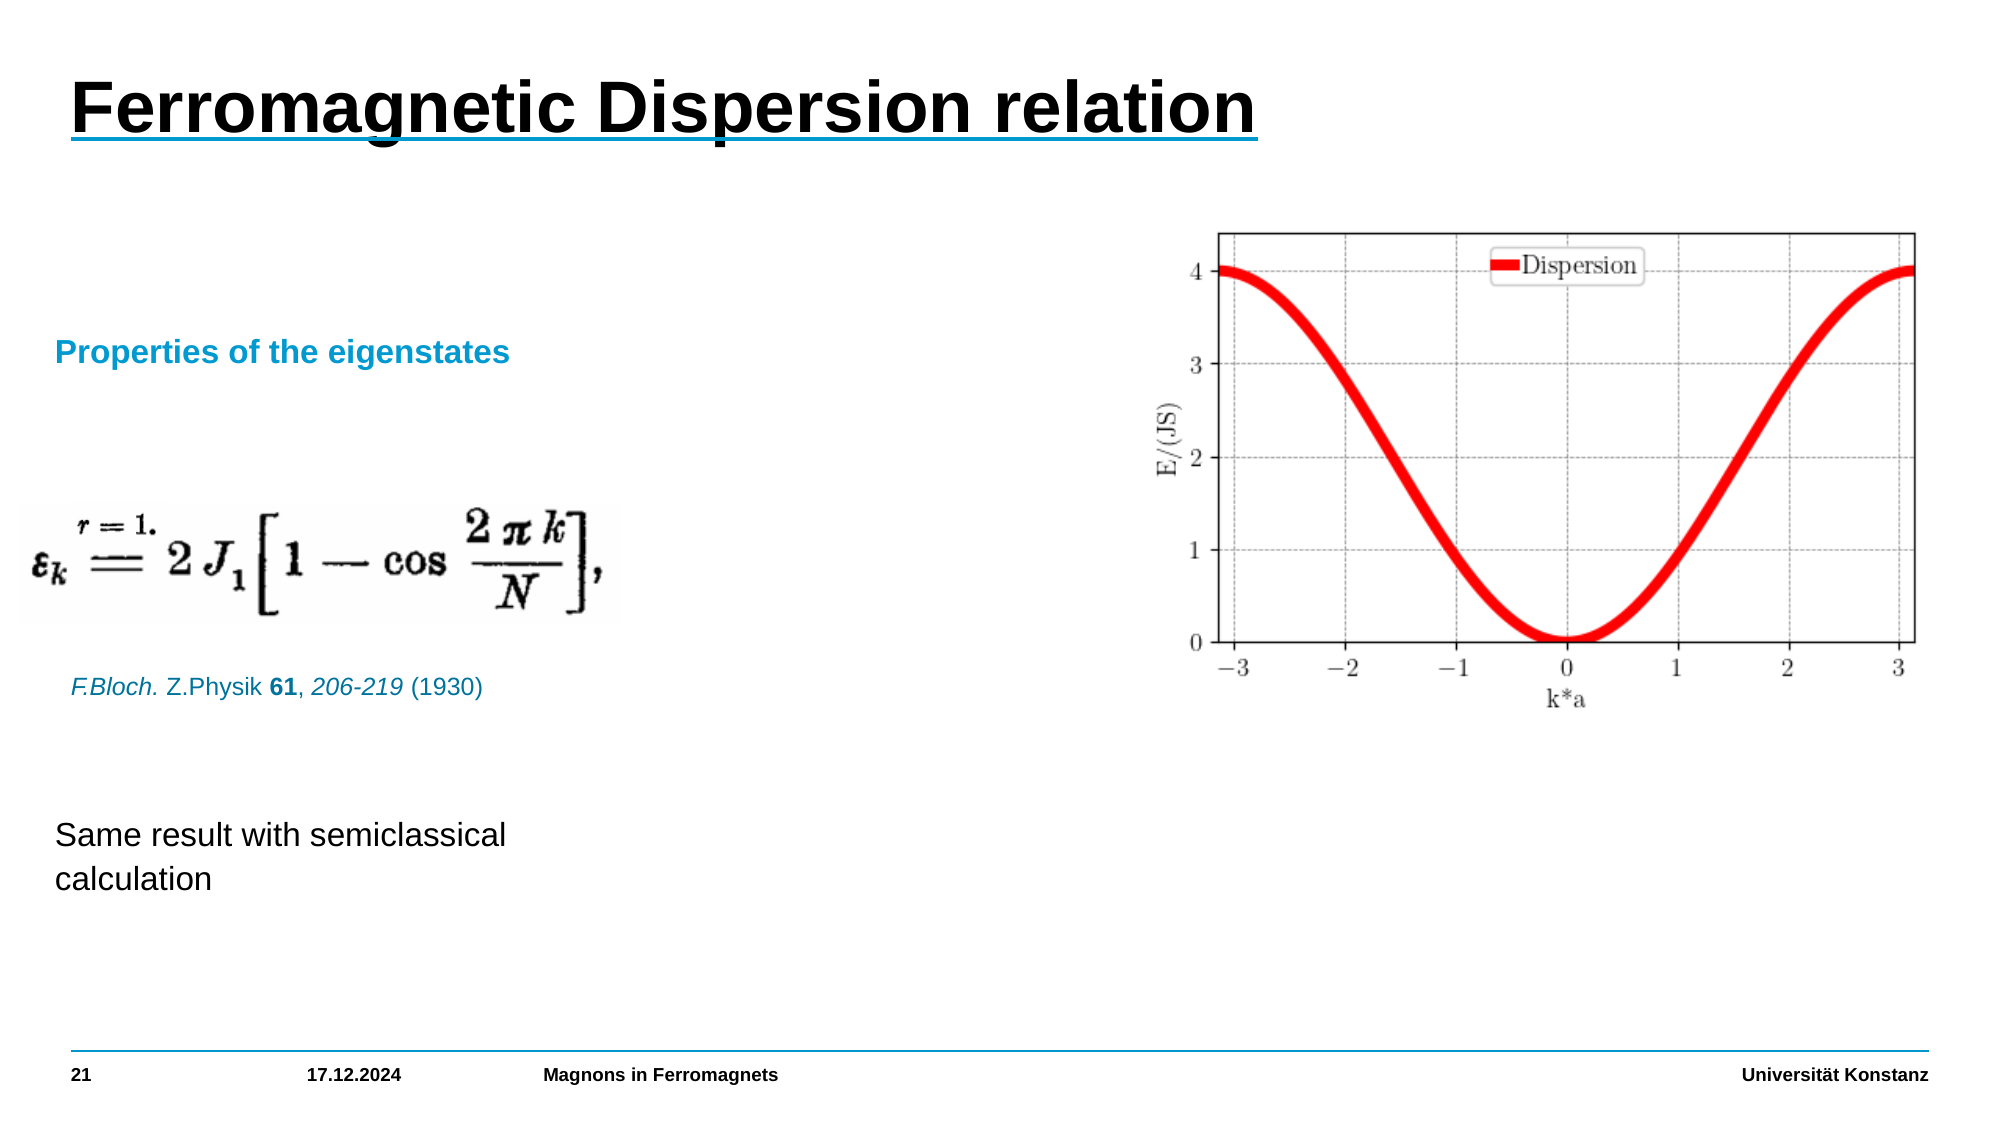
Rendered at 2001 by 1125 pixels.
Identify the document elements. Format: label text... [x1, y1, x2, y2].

picture [1139, 219, 1930, 728]
slide_number 21 [70, 1058, 276, 1094]
footer Magnons in Ferromagnets [543, 1058, 1489, 1094]
text_box F.Bloch. Z.Physik 61, 206-219 (1930) [56, 662, 499, 708]
picture [20, 501, 620, 625]
list Properties of the eigenstates Same result with semiclassical calculation [55, 326, 670, 1000]
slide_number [306, 1058, 512, 1094]
title Ferromagnetic Dispersion relation [70, 66, 1457, 268]
